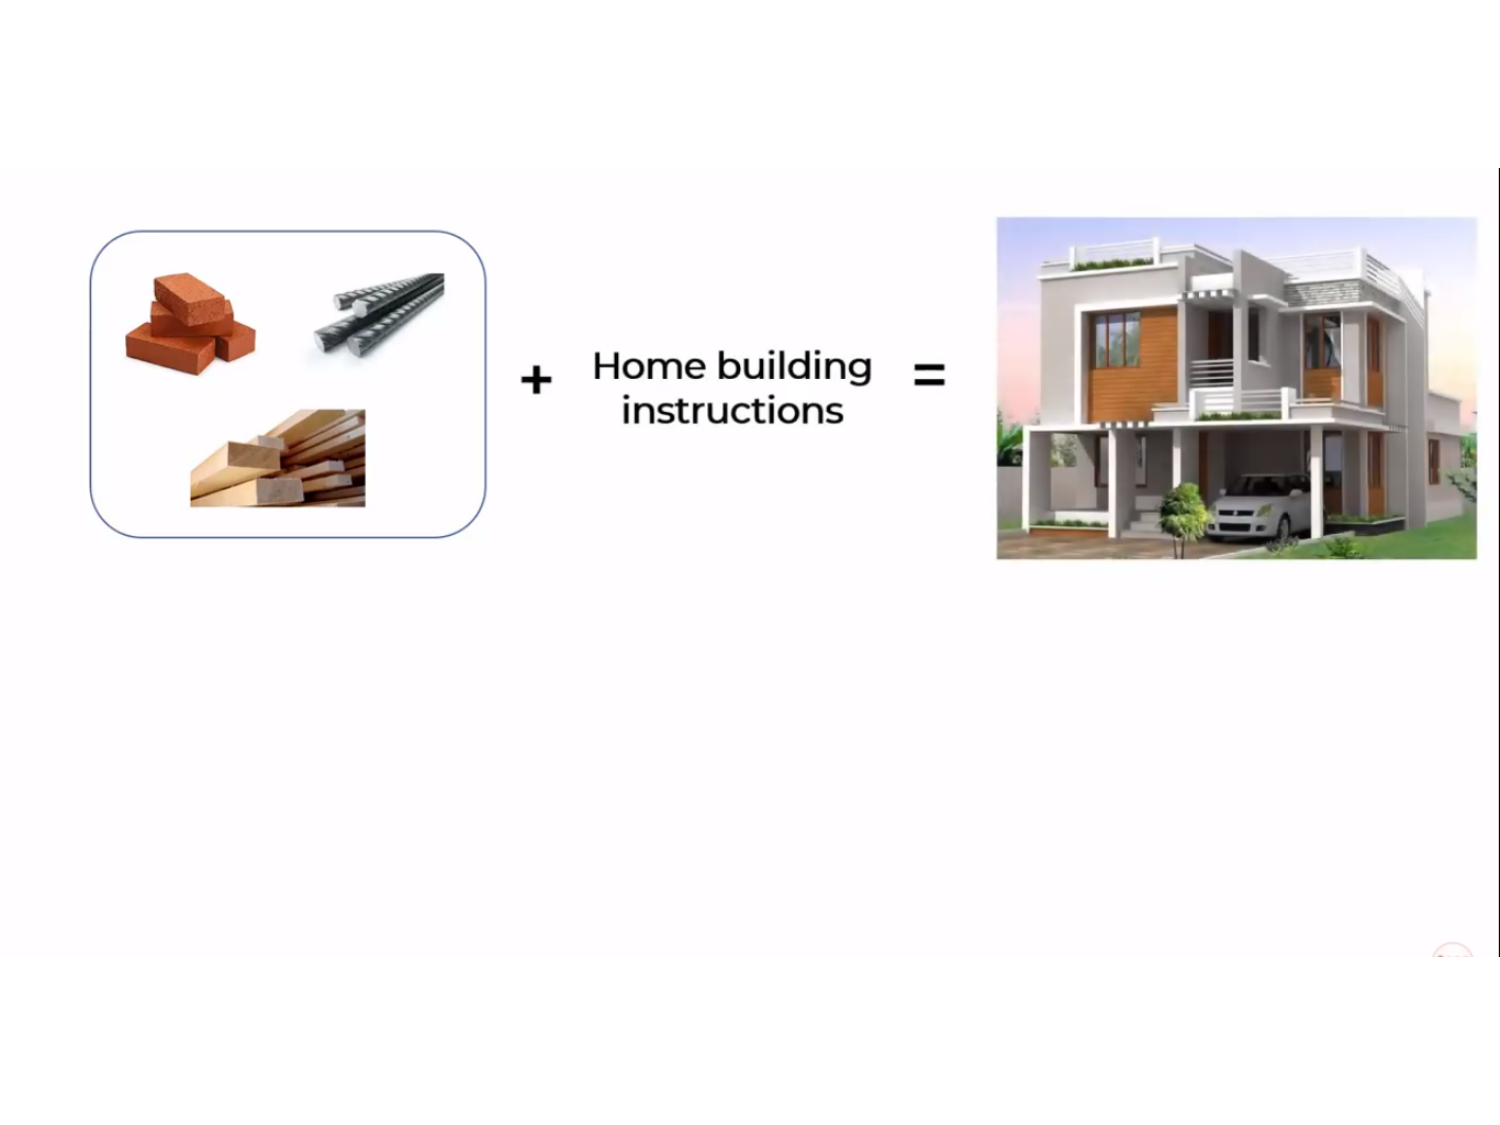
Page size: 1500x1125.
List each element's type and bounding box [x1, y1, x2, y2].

picture [0, 168, 1500, 957]
